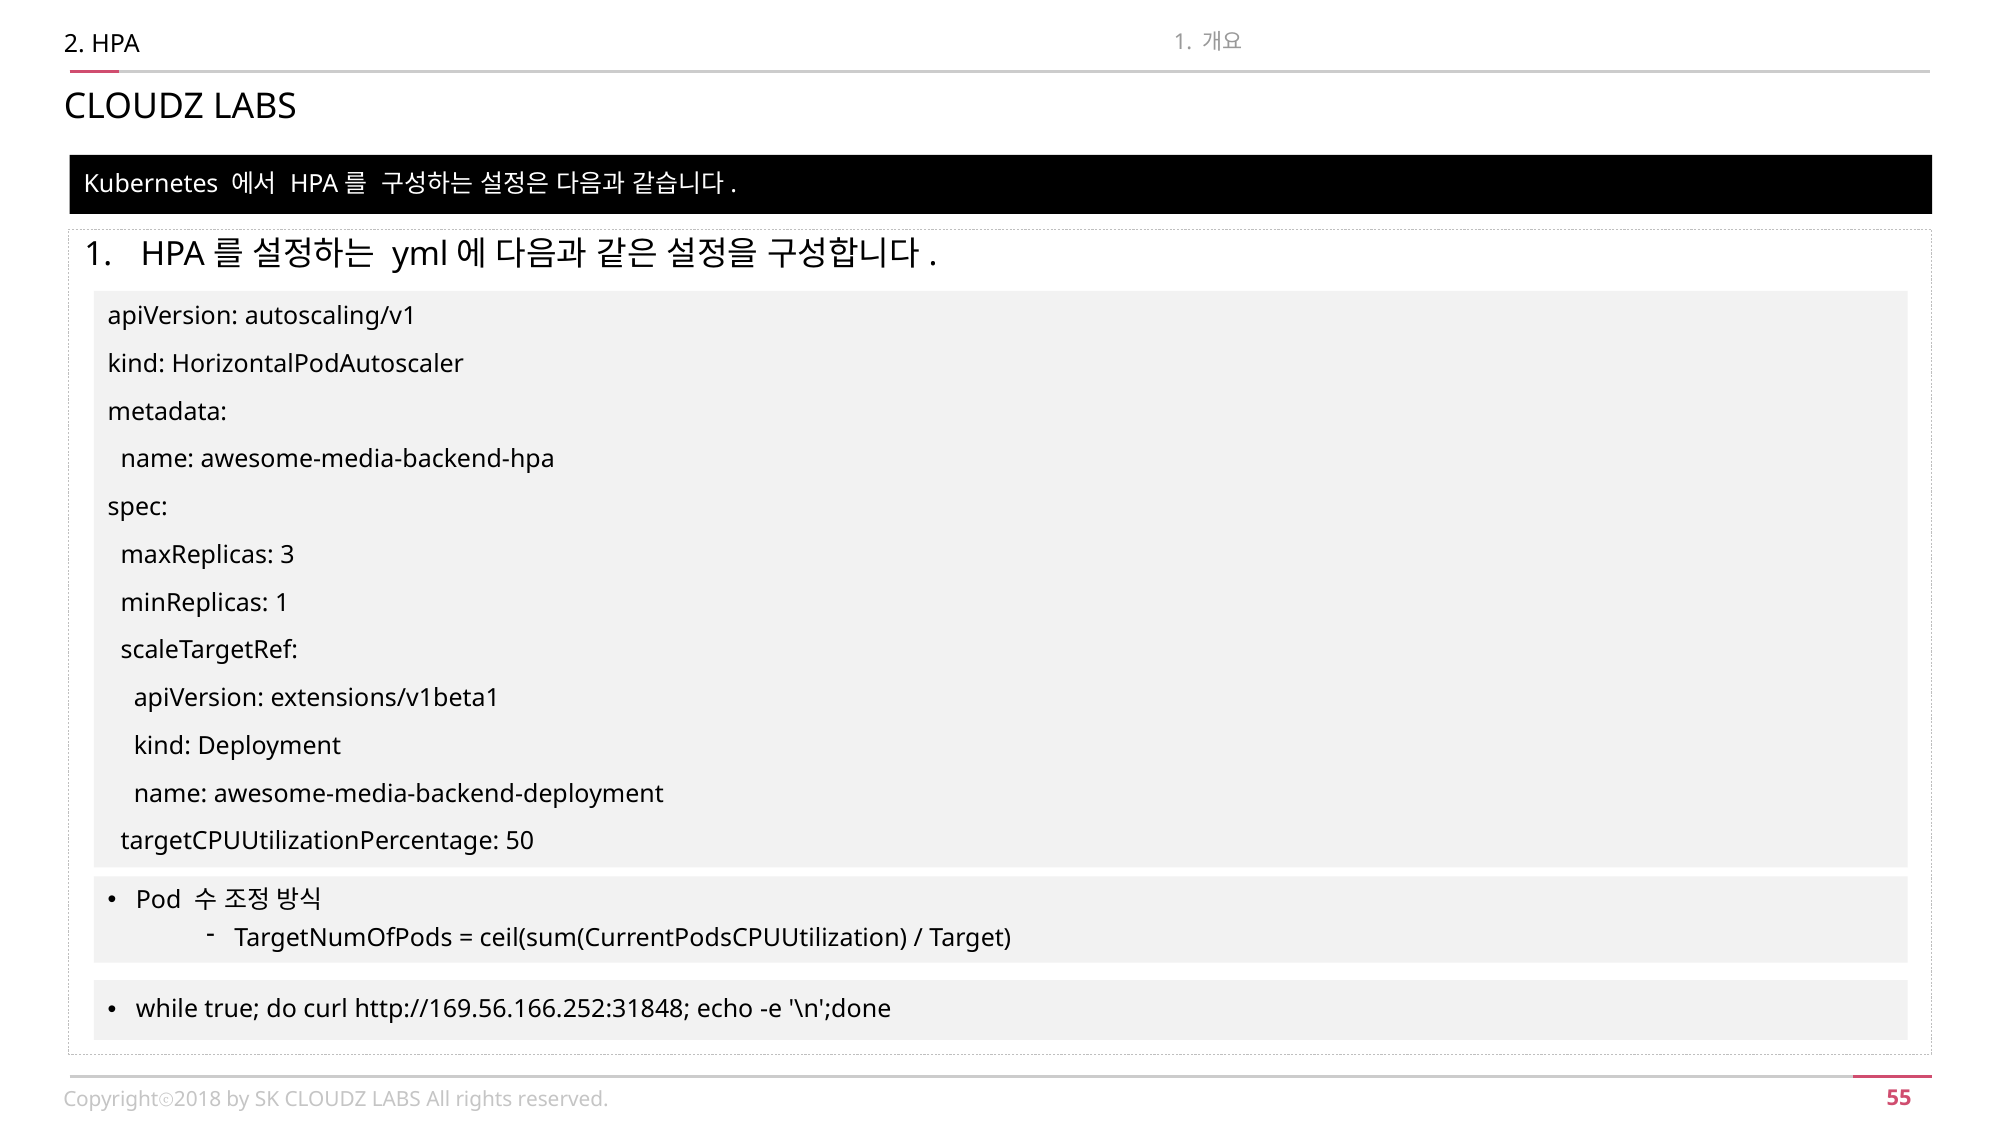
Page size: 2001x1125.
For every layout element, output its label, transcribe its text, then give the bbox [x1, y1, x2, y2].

list 2. HPA [50, 30, 1153, 78]
list 1. 개요 [1159, 30, 1931, 79]
text_box Pod 수 조정 방식 TargetNumOfPods = ceil(sum(CurrentPodsCPUUtilization) / Target) [93, 876, 1908, 963]
text_box HPA를 설정하는 yml에 다음과 같은 설정을 구성합니다. [69, 225, 1972, 919]
footer Copyrightⓒ2018 by SK CLOUDZ LABS All rights reserved. [48, 1072, 1102, 1124]
list apiVersion: autoscaling/v1 kind: HorizontalPodAutoscaler metadata: name: awesome-media-backend-hpa spec: maxReplicas: 3 minReplicas: 1 scaleTargetRef: apiVersion: extensions/v1beta1 kind: Deployment name: awesome-media-backend-deployment targetCPUUtilizationPercentage: 50 [93, 290, 1908, 868]
list Kubernetes 에서 HPA를 구성하는 설정은 다음과 같습니다. [69, 154, 1933, 214]
list CLOUDZ LABS [50, 79, 1931, 144]
text_box while true; do curl http://169.56.166.252:31848; echo -e '\n';done [93, 980, 1908, 1040]
